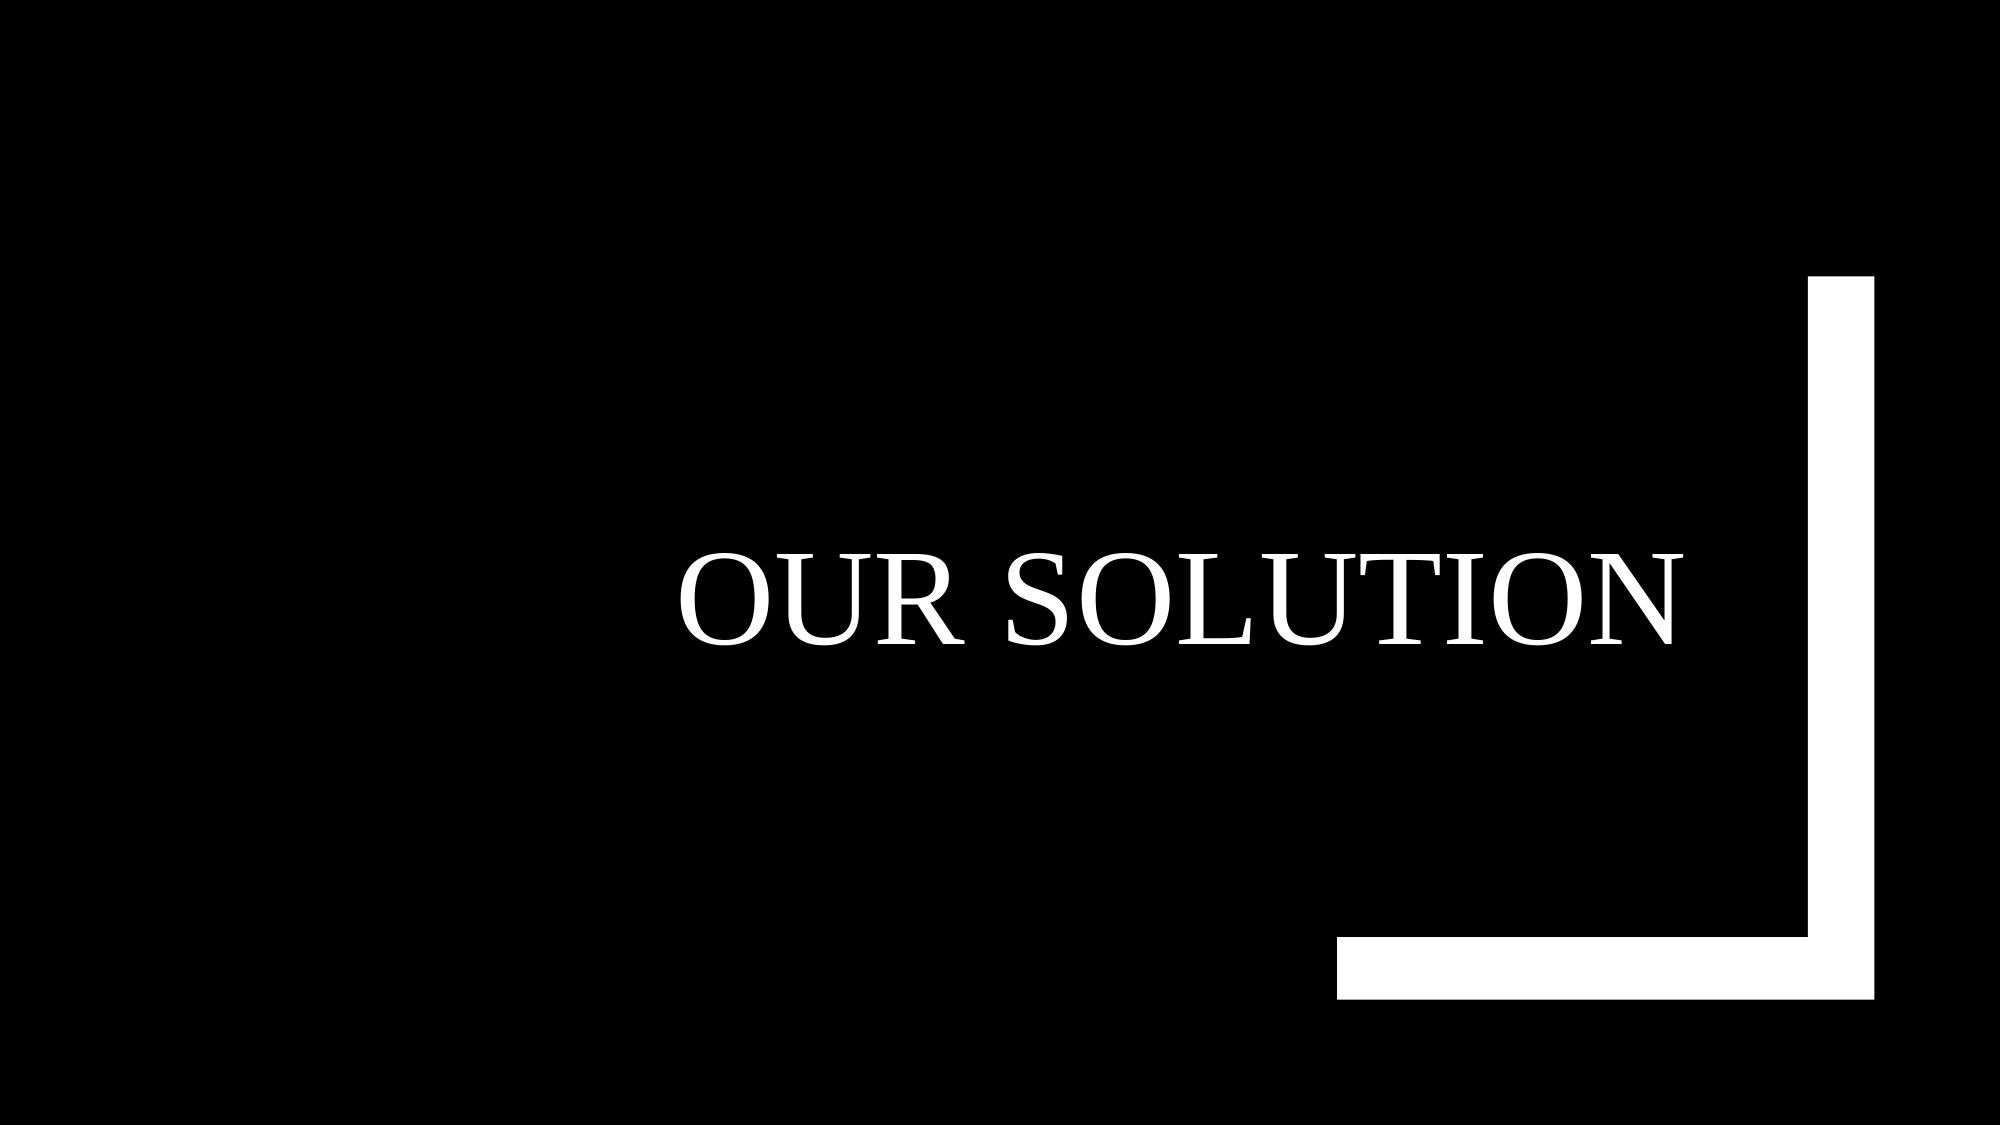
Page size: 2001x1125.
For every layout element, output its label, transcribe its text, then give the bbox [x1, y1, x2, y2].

title OUR SOLUTION [125, 213, 1703, 682]
